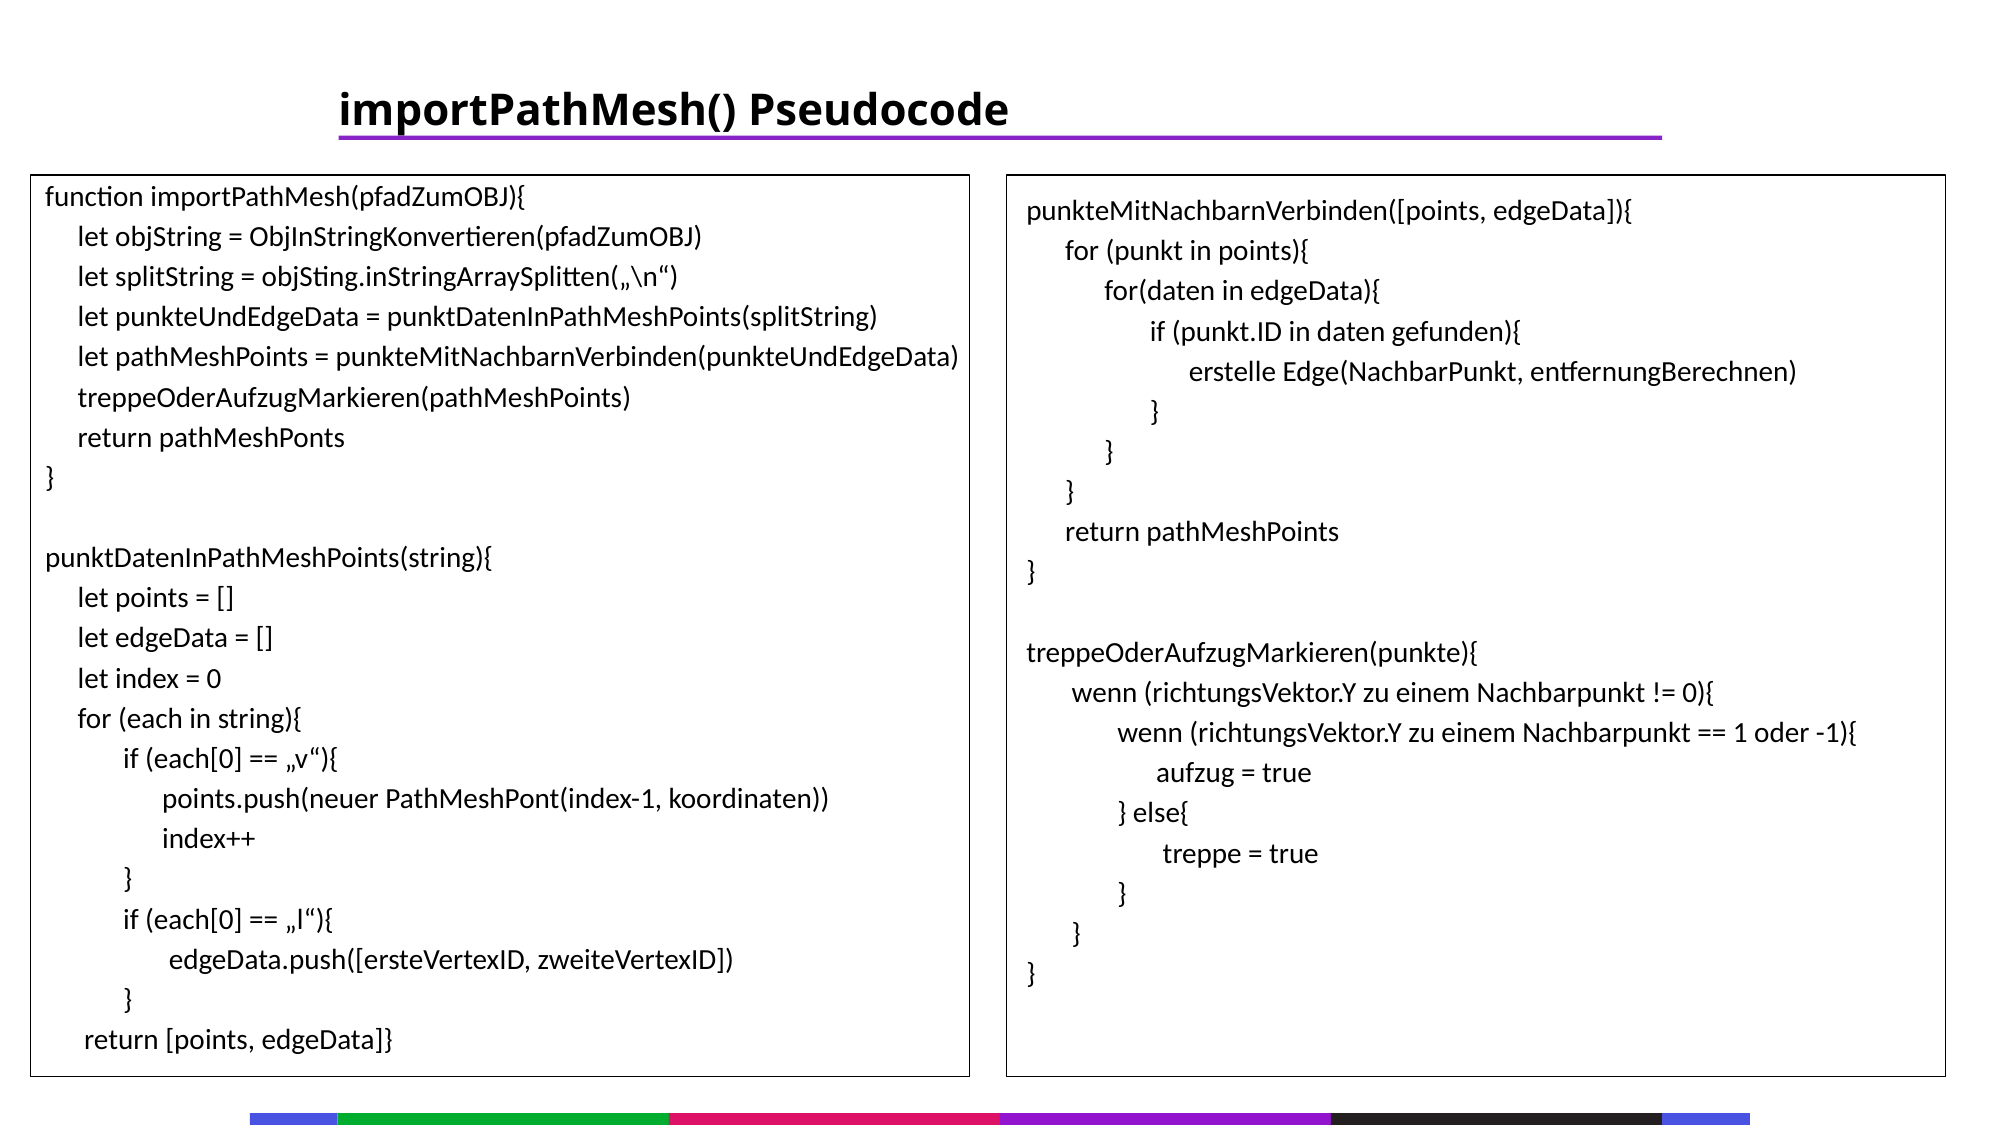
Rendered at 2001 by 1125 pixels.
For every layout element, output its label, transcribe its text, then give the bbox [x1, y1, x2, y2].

text_box importPathMesh() Pseudocode [338, 82, 1467, 135]
text_box [30, 175, 970, 1077]
text_box function importPathMesh(pfadZumOBJ){ let objString = ObjInStringKonvertieren(pfadZumOBJ) let splitString = objSting.inStringArraySplitten(„\n“) let punkteUndEdgeData = punktDatenInPathMeshPoints(splitString) let pathMeshPoints = punkteMitNachbarnVerbinden(punkteUndEdgeData) treppeOderAufzugMarkieren(pathMeshPoints) return pathMeshPonts } punktDatenInPathMeshPoints(string){ let points = [] let edgeData = [] let index = 0 for (each in string){ if (each[0] == „v“){ points.push(neuer PathMeshPont(index-1, koordinaten)) index++ } if (each[0] == „l“){ edgeData.push([ersteVertexID, zweiteVertexID]) } return [points, edgeData]} [30, 164, 989, 1063]
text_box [249, 1113, 1750, 1125]
text_box [1006, 175, 1946, 1077]
